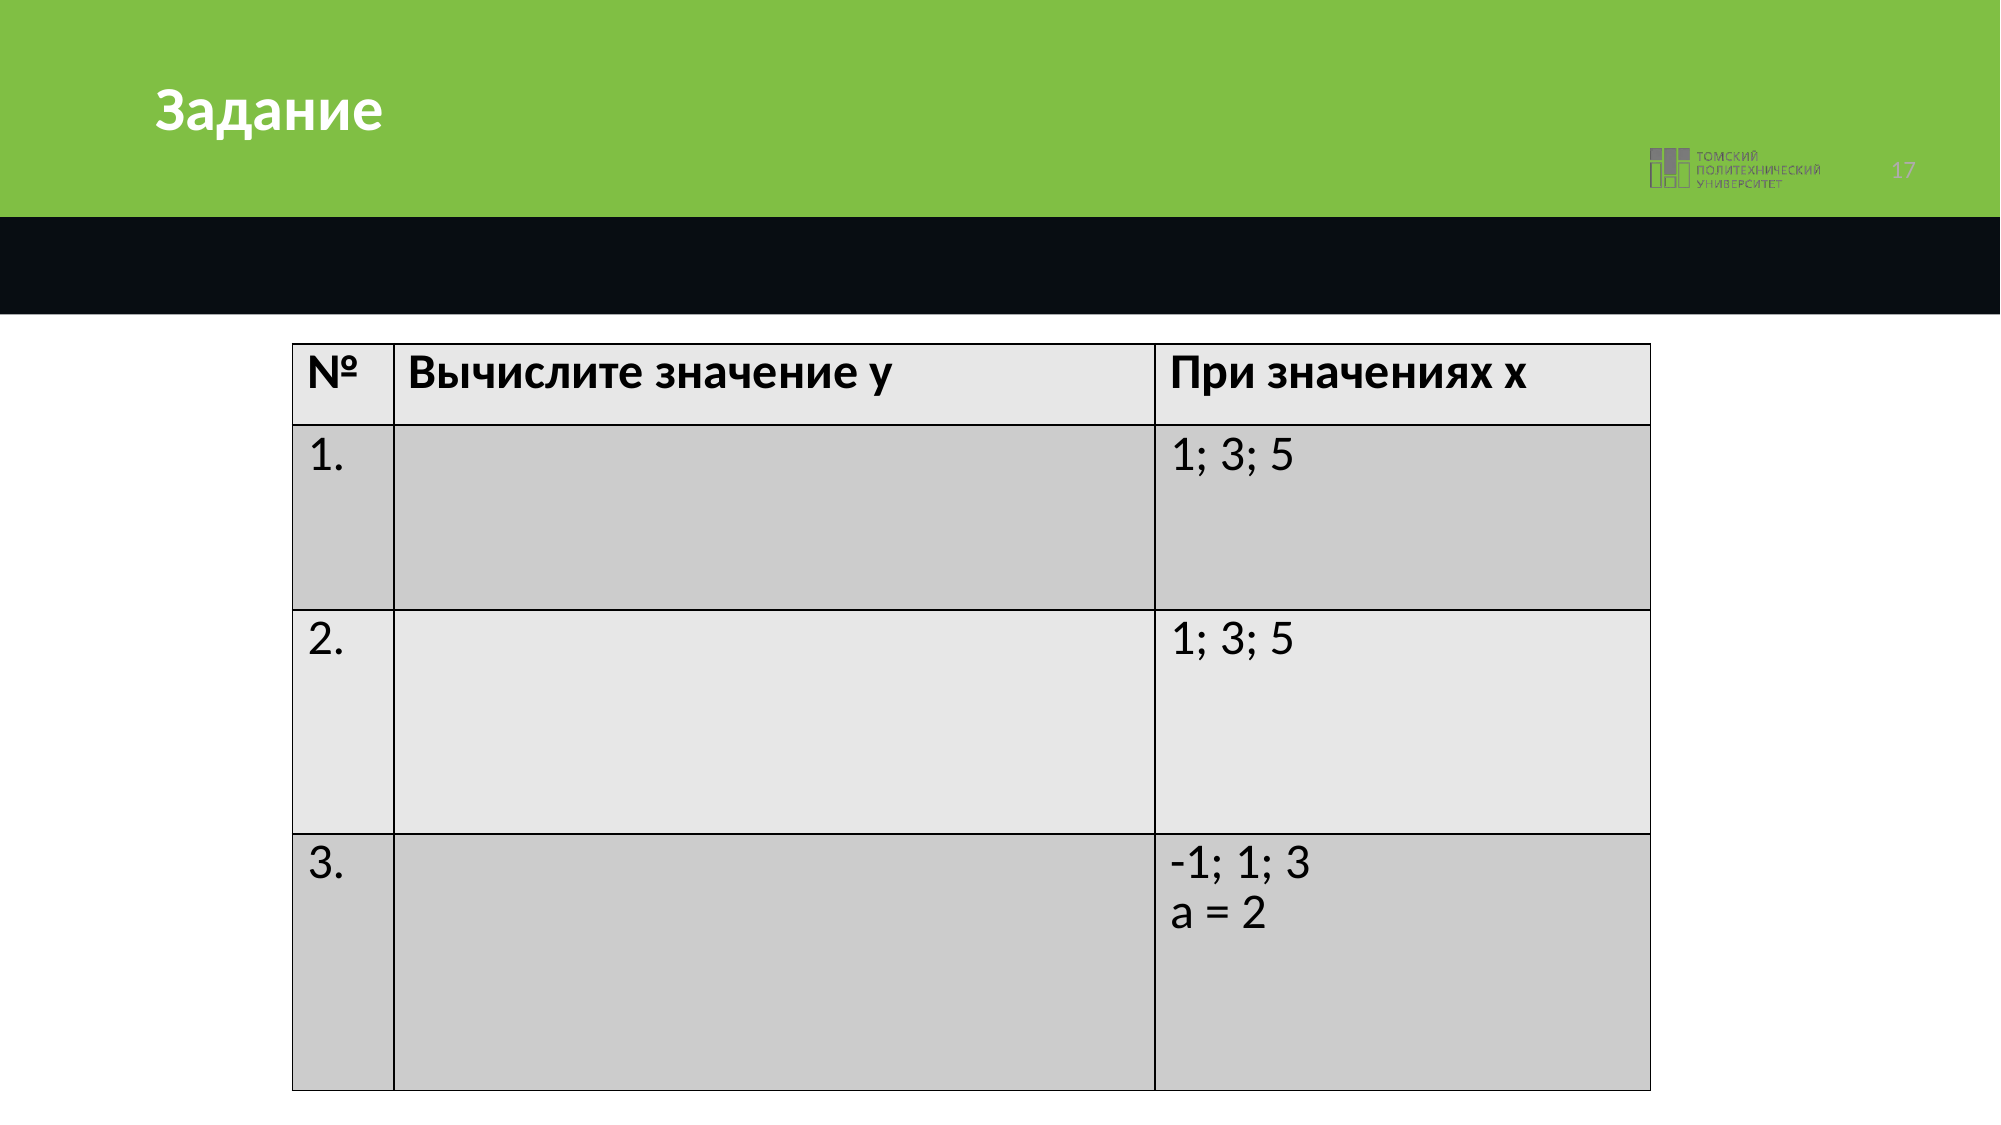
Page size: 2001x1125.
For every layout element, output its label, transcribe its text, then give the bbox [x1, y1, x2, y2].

text_box [0, 0, 2000, 218]
text_box 17 [1862, 138, 1932, 199]
text_box [0, 313, 2000, 1125]
title Задание [140, 45, 1361, 176]
picture [1650, 148, 1820, 188]
